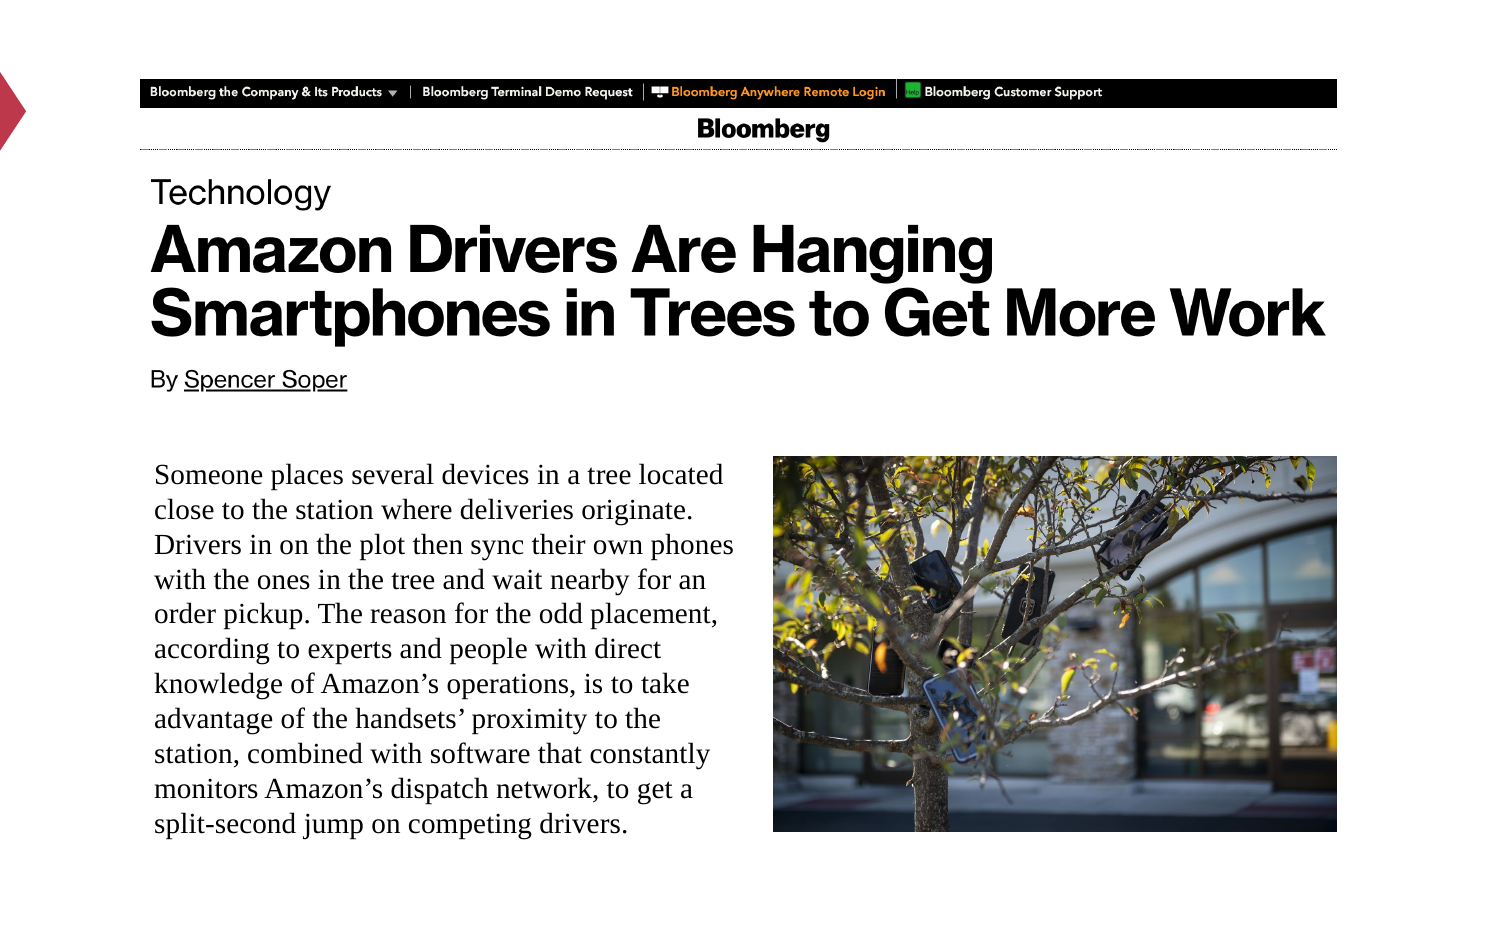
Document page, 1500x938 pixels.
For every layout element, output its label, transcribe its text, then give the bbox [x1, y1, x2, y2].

picture [139, 78, 1337, 401]
picture [773, 456, 1338, 832]
text_box Someone places several devices in a tree located close to the station where deliveries originate. Drivers in on the plot then sync their own phones with the ones in the tree and wait nearby for an order pickup. The reason for the odd placement, according to experts and people with direct knowledge of Amazon’s operations, is to take advantage of the handsets’ proximity to the station, combined with software that constantly monitors Amazon’s dispatch network, to get a split-second jump on competing drivers. [139, 447, 769, 847]
